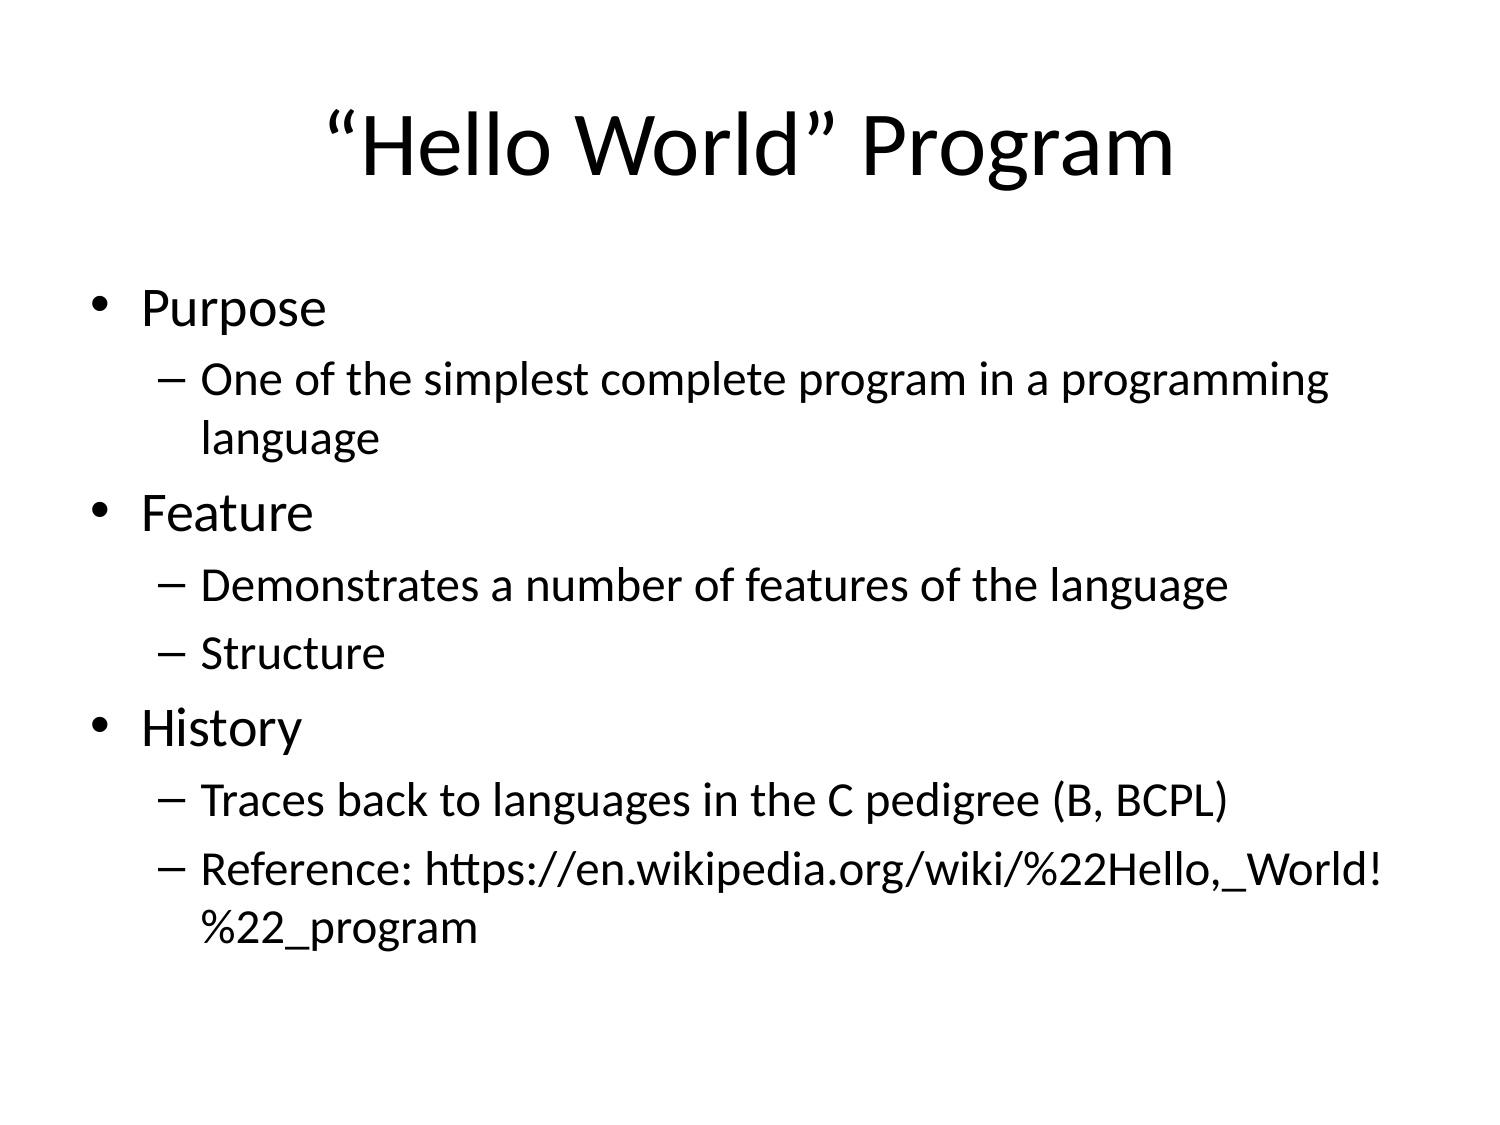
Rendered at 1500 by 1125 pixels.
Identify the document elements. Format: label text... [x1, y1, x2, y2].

title “Hello World” Program [75, 45, 1425, 233]
list Purpose One of the simplest complete program in a programming language Feature Demonstrates a number of features of the language Structure History Traces back to languages in the C pedigree (B, BCPL) Reference: https://en.wikipedia.org/wiki/%22Hello,_World!%22_program [75, 262, 1425, 1005]
